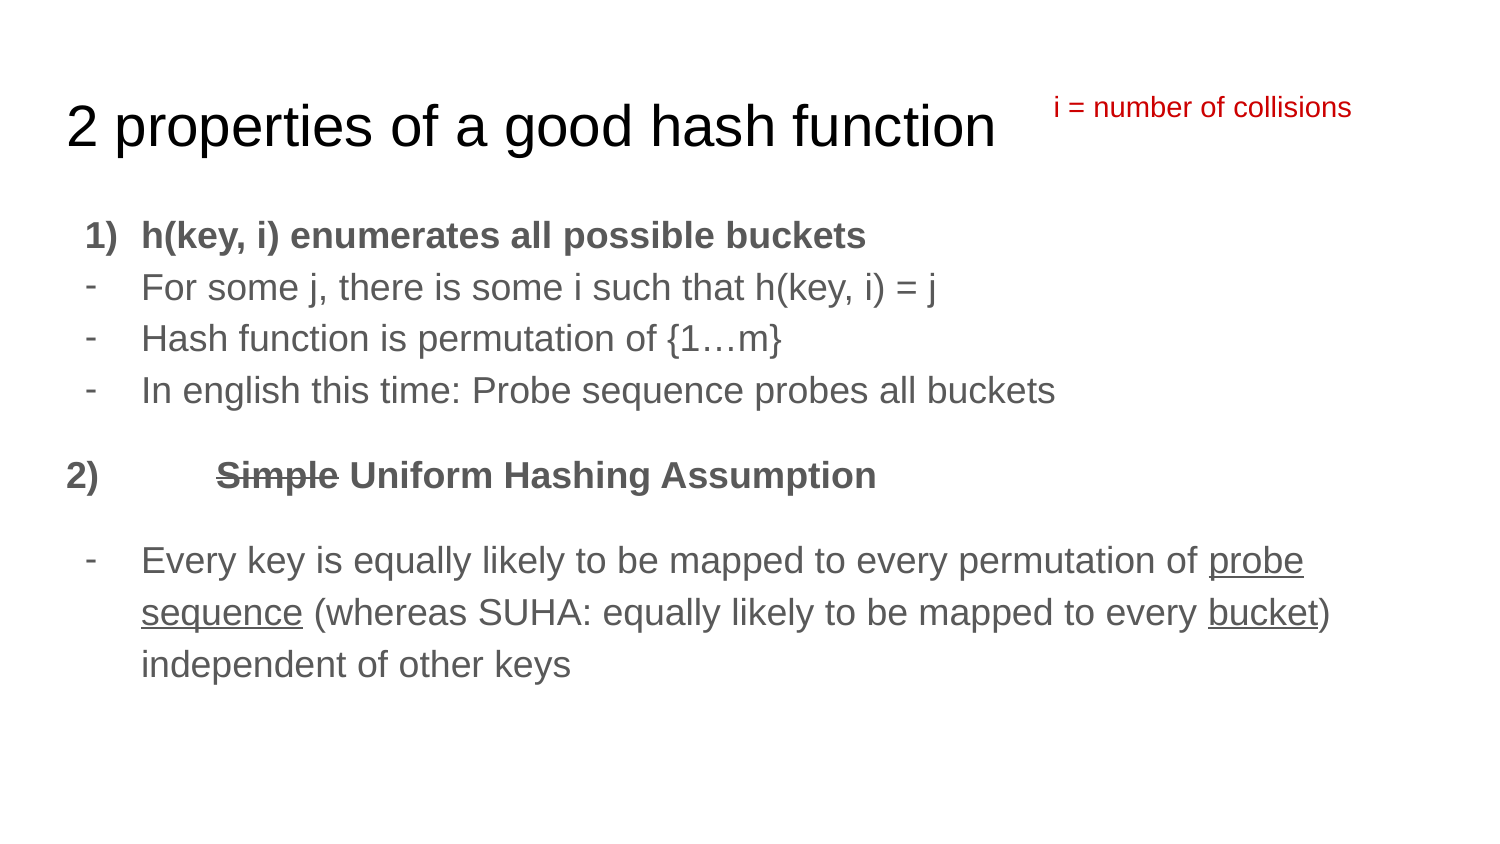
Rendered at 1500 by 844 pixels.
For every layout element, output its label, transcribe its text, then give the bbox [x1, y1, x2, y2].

title 2 properties of a good hash function [51, 72, 1449, 167]
list h(key, i) enumerates all possible buckets For some j, there is some i such that h(key, i) = j Hash function is permutation of {1…m} In english this time: Probe sequence probes all buckets 2) Simple Uniform Hashing Assumption Every key is equally likely to be mapped to every permutation of probe sequence (whereas SUHA: equally likely to be mapped to every bucket) independent of other keys [51, 189, 1449, 750]
text_box i = number of collisions [1038, 73, 1458, 139]
